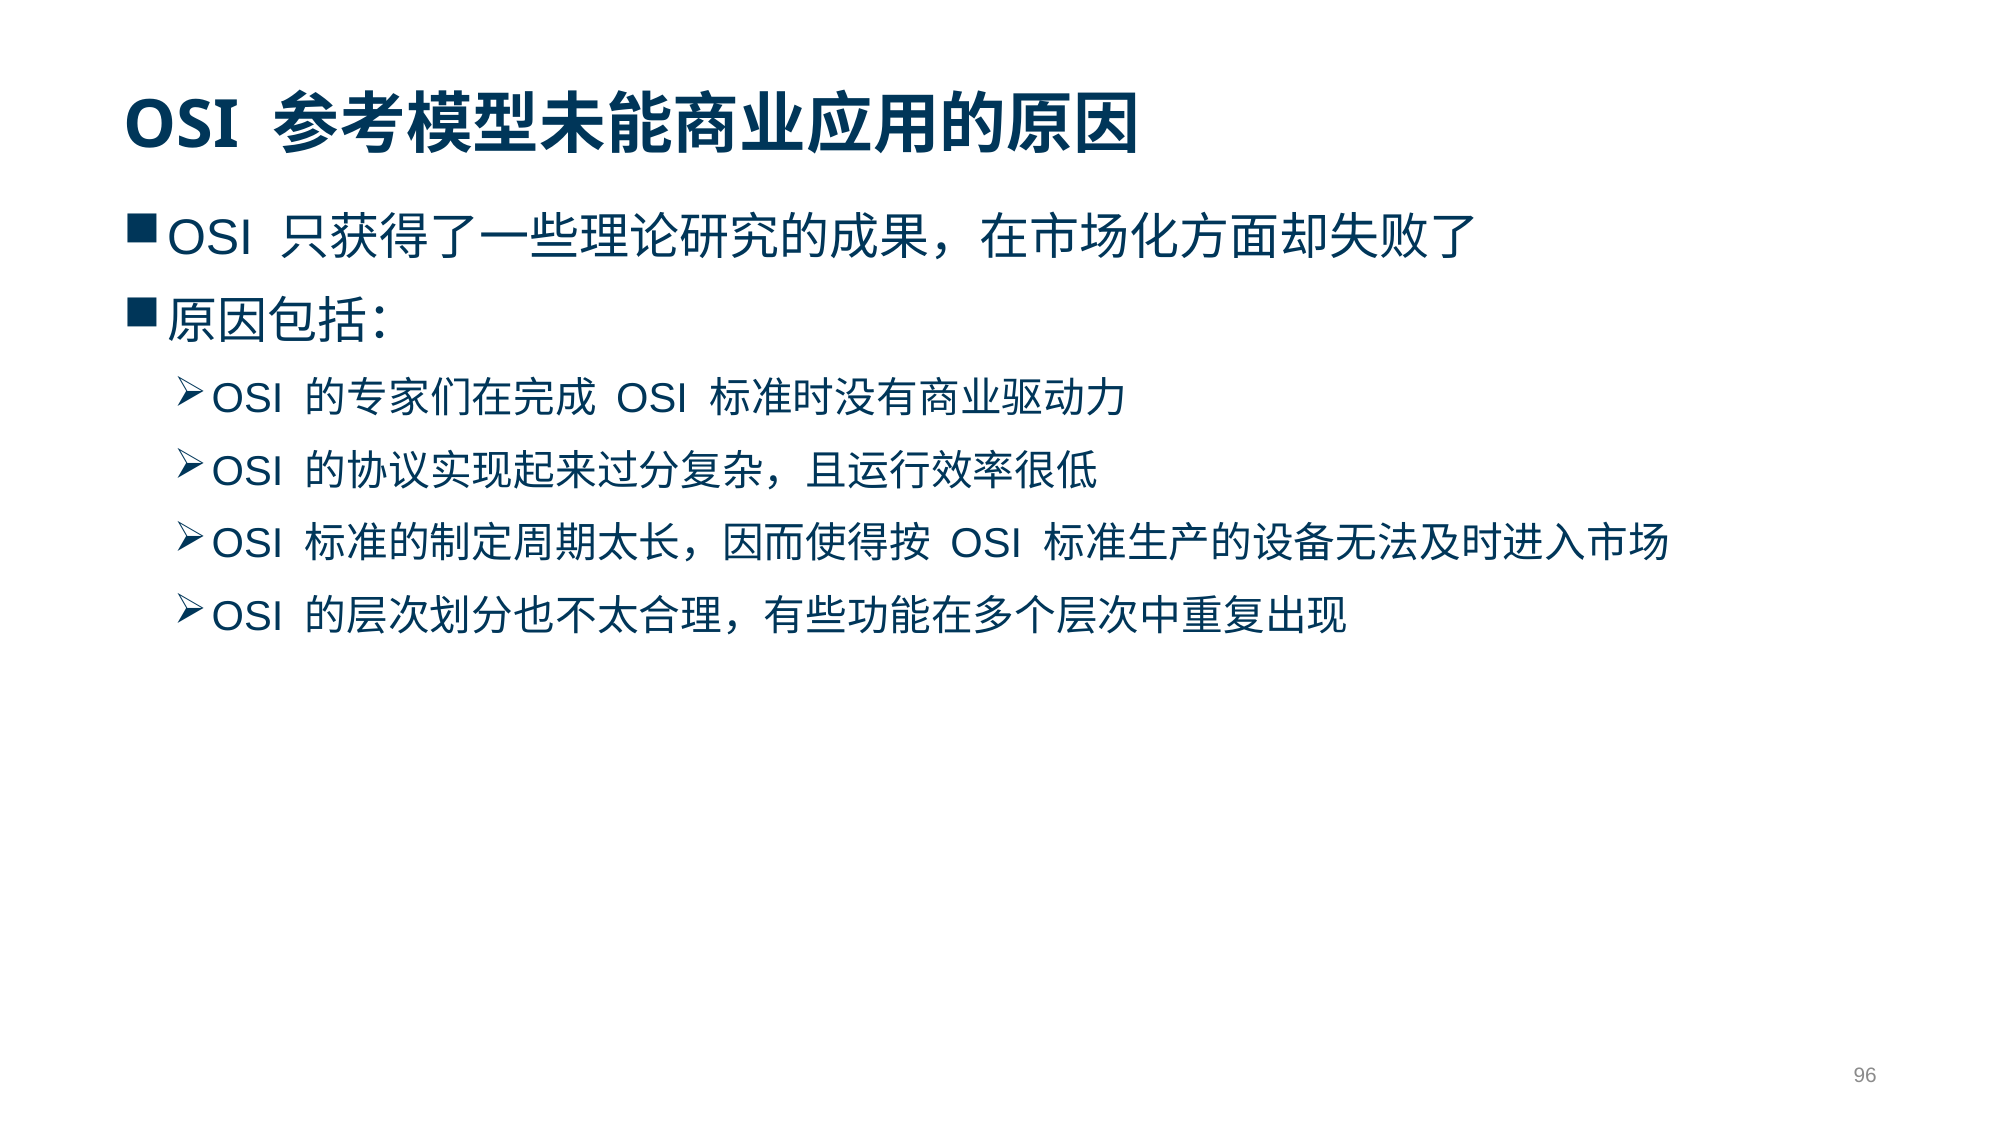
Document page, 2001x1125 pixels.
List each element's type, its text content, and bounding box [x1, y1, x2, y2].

slide_number 96 [1759, 1051, 1892, 1097]
list OSI 只获得了一些理论研究的成果，在市场化方面却失败了 原因包括： OSI 的专家们在完成 OSI 标准时没有商业驱动力 OSI 的协议实现起来过分复杂，且运行效率很低 OSI 标准的制定周期太长，因而使得按 OSI 标准生产的设备无法及时进入市场 OSI 的层次划分也不太合理，有些功能在多个层次中重复出现 [108, 184, 1890, 1007]
title OSI 参考模型未能商业应用的原因 [108, 21, 1890, 169]
